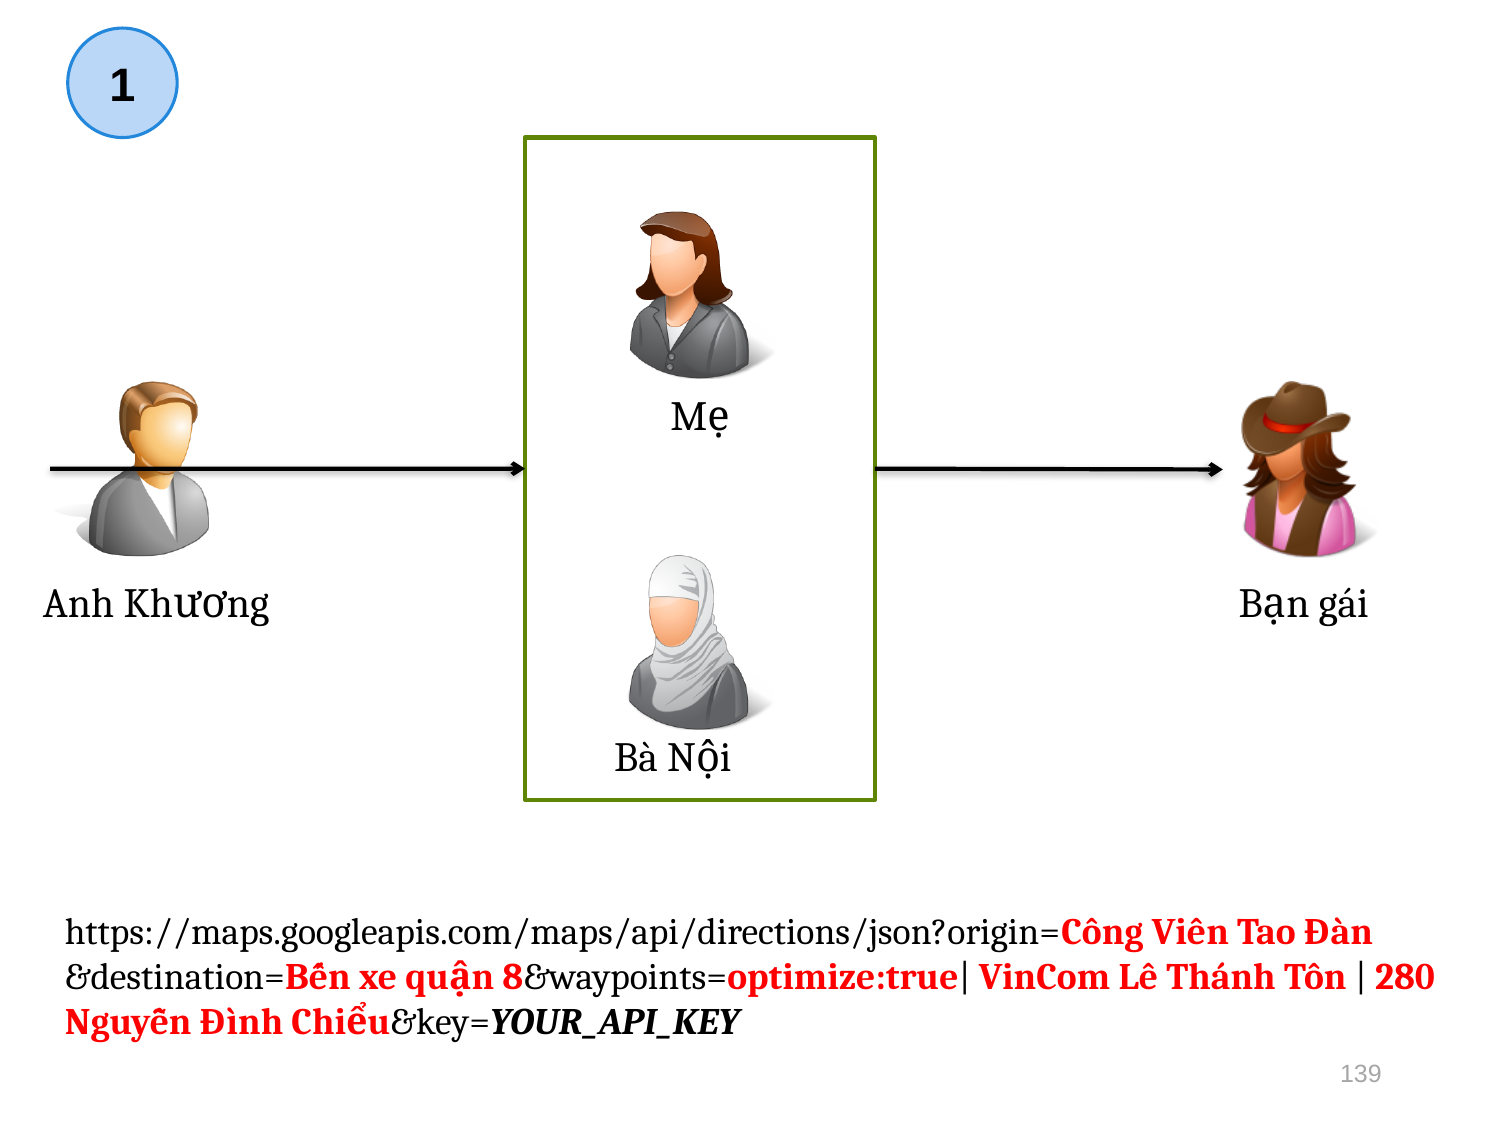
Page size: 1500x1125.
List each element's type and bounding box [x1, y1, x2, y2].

slide_number [1059, 1042, 1397, 1103]
picture [611, 203, 788, 380]
text_box [67, 28, 178, 138]
text_box [28, 568, 285, 634]
picture [49, 380, 226, 557]
text_box [49, 899, 1463, 1050]
text_box [225, 135, 1224, 802]
picture [611, 554, 788, 731]
text_box [1223, 568, 1384, 634]
picture [1222, 381, 1399, 558]
